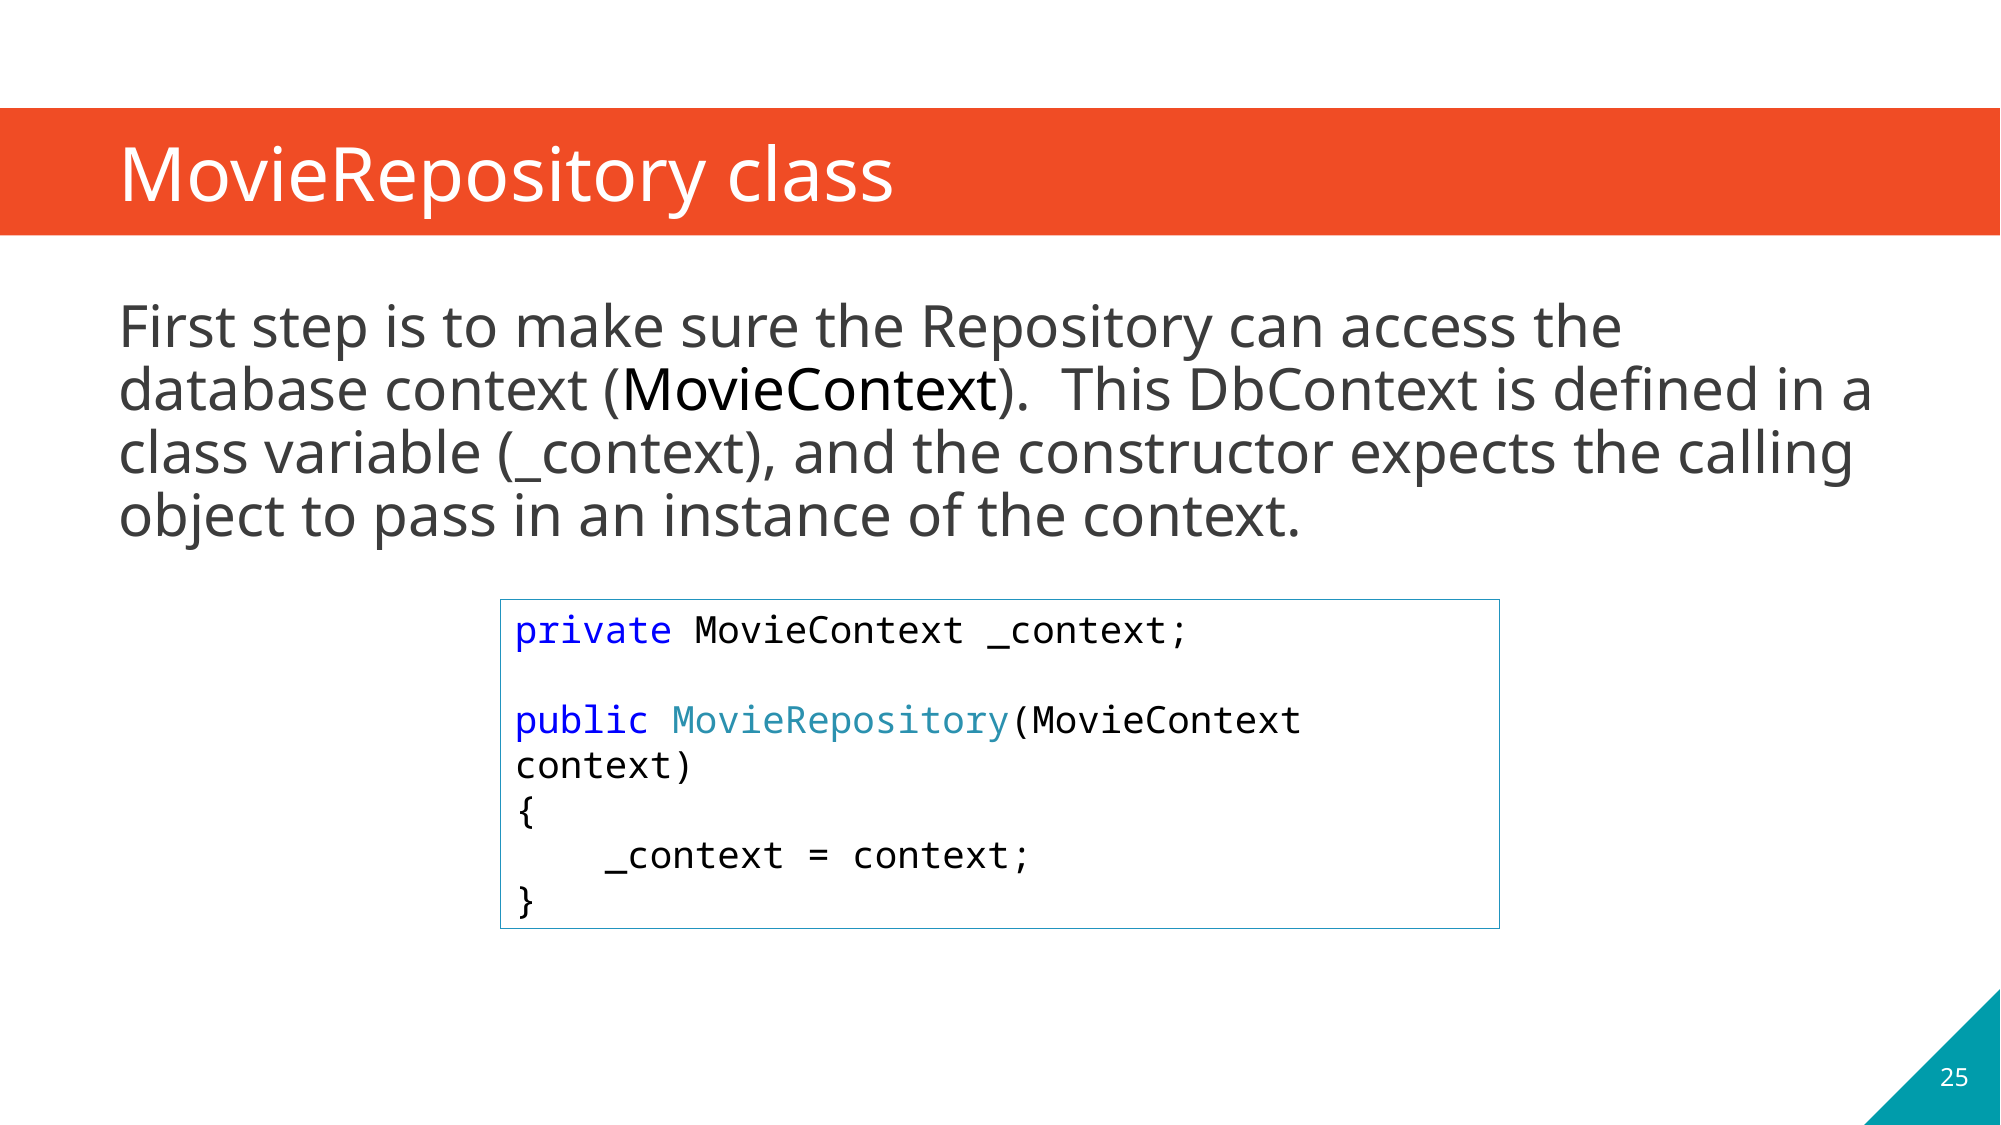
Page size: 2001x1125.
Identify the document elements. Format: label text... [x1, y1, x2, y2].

text_box private MovieContext _context; public MovieRepository(MovieContext context) { _context = context; } [500, 599, 1500, 929]
list First step is to make sure the Repository can access the database context (MovieContext). This DbContext is defined in a class variable (_context), and the constructor expects the calling object to pass in an instance of the context. [0, 237, 2000, 1040]
slide_number 25 [1862, 987, 2000, 1125]
title MovieRepository class [0, 108, 2000, 236]
